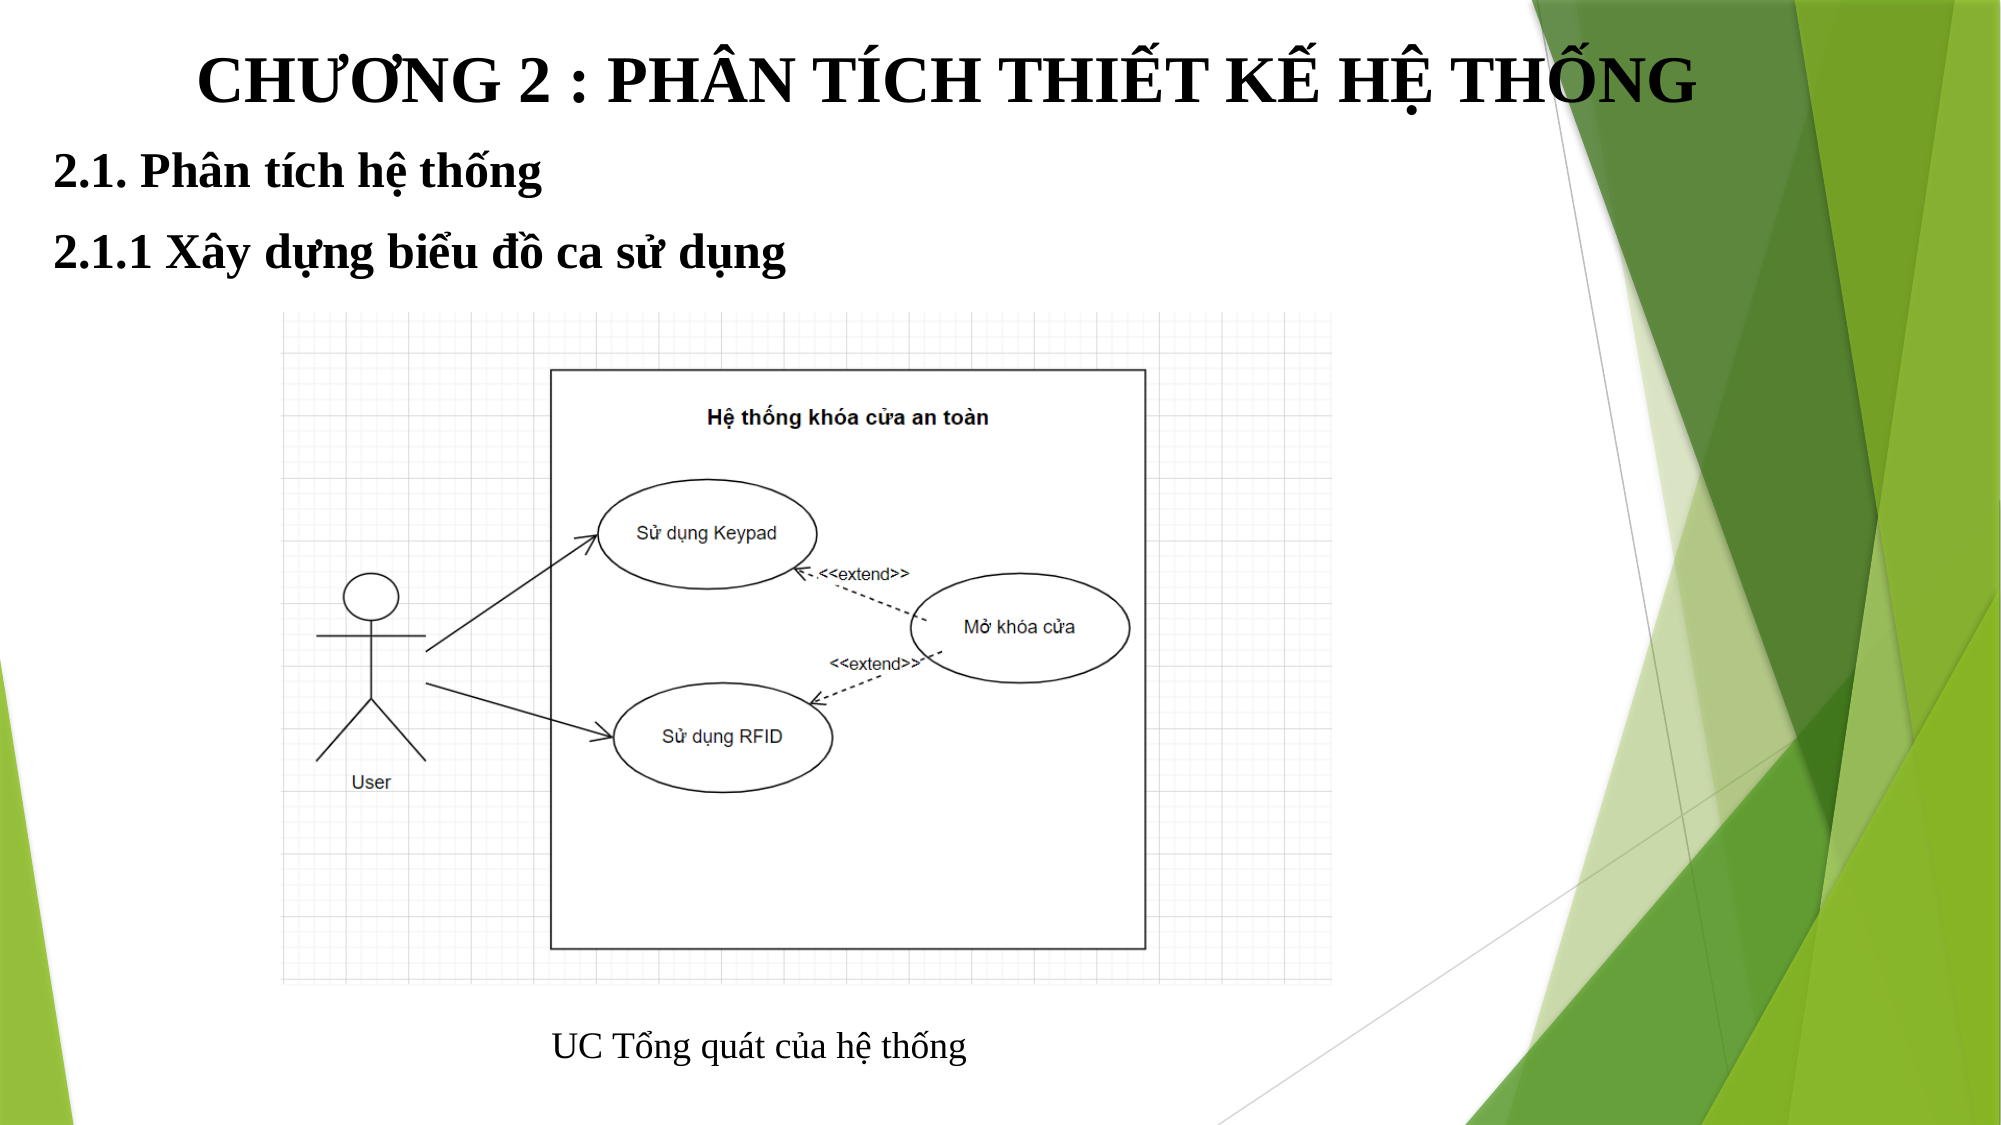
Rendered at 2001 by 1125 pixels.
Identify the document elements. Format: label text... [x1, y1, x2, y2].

text_box UC Tổng quát của hệ thống [536, 1013, 1150, 1074]
picture [281, 311, 1333, 986]
list 2.1. Phân tích hệ thống 2.1.1 Xây dựng biểu đồ ca sử dụng [38, 129, 1810, 1125]
title CHƯƠNG 2 : PHÂN TÍCH THIẾT KẾ HỆ THỐNG [181, 28, 1724, 129]
